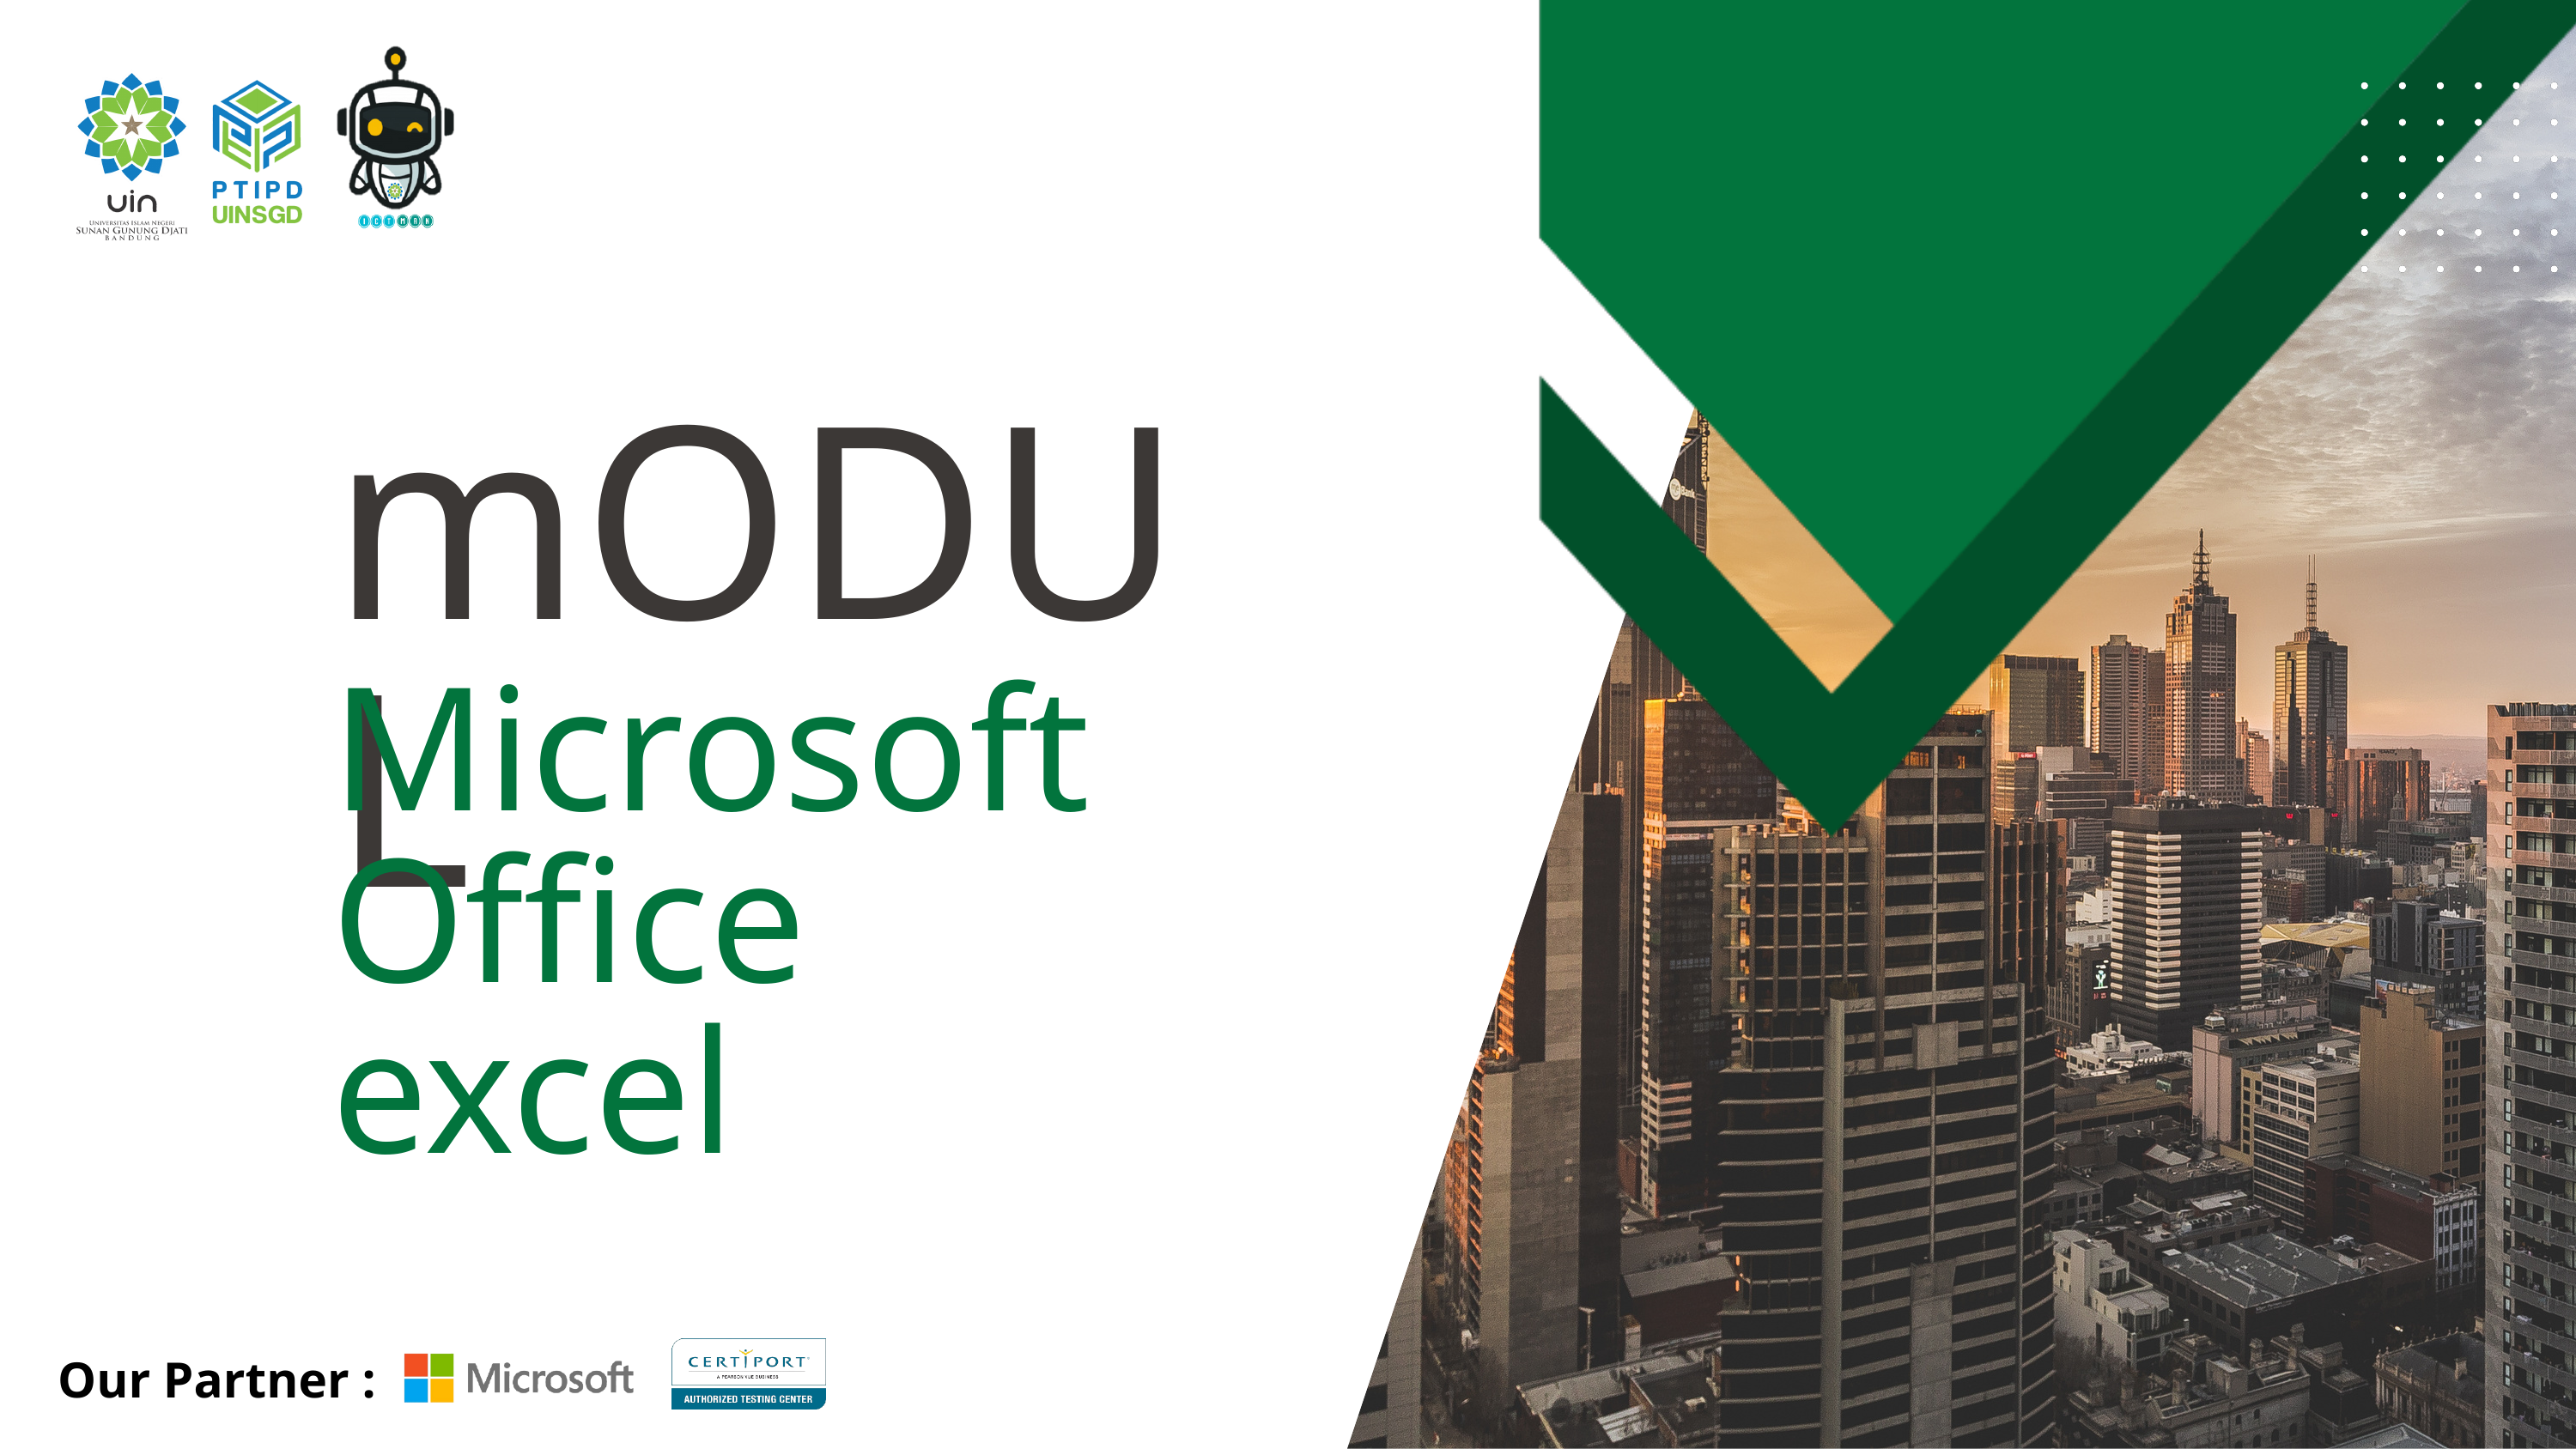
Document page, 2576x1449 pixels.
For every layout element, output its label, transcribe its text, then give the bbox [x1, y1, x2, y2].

picture [820, 1404, 826, 1410]
picture [783, 1396, 795, 1402]
picture [671, 1338, 826, 1388]
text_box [1346, 0, 2576, 1449]
text_box [300, 27, 489, 245]
picture [397, 1342, 645, 1413]
title Our Partner : [36, 1342, 395, 1415]
picture [685, 1396, 695, 1402]
text_box Microsoft Office excel [331, 674, 1244, 1188]
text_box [75, 70, 313, 241]
picture [702, 1396, 708, 1402]
text_box mODUL [331, 405, 1244, 674]
picture [711, 1396, 716, 1402]
